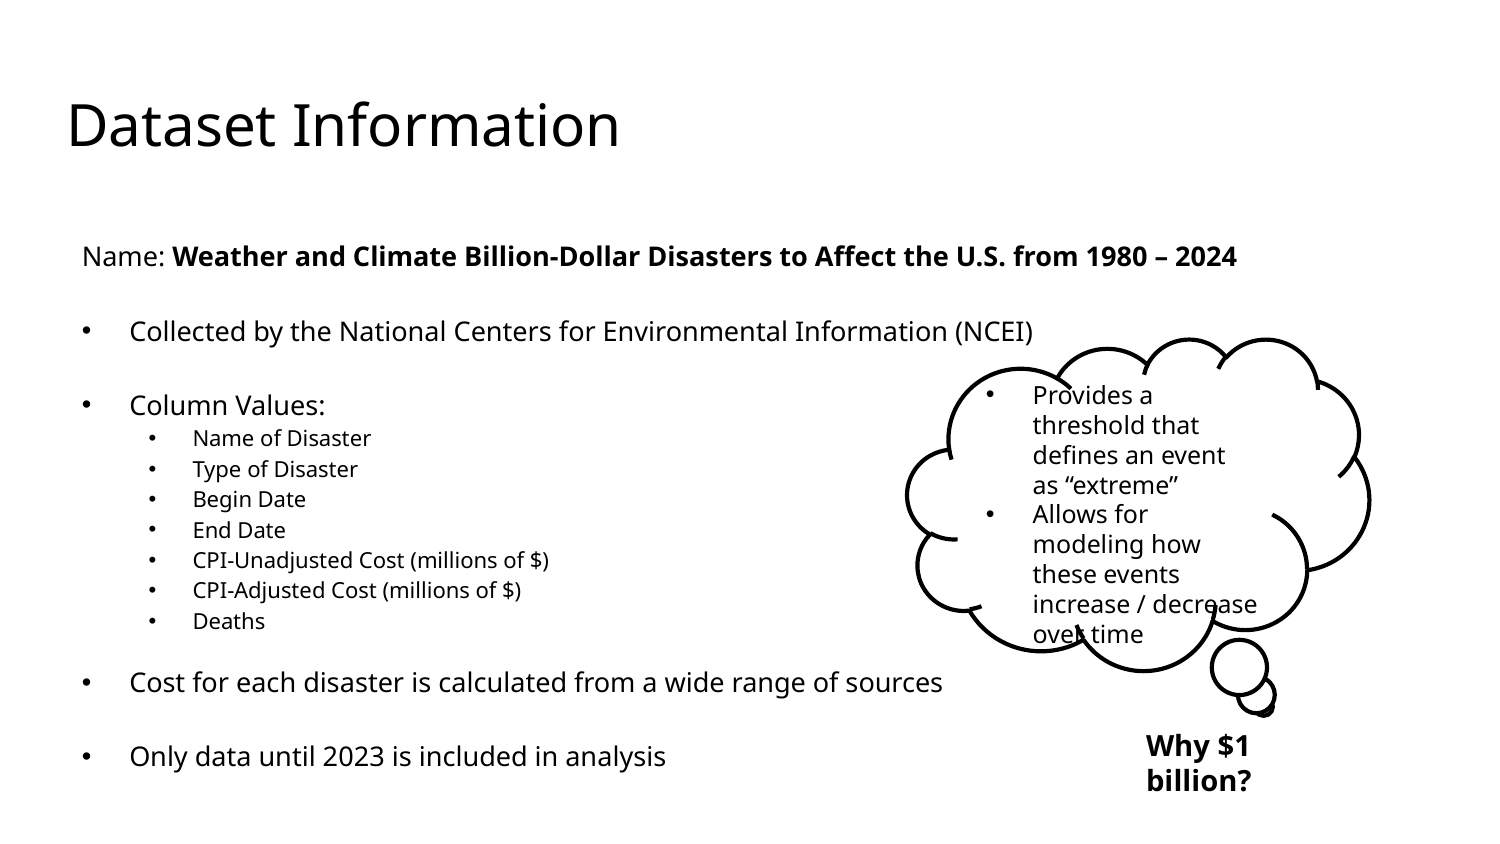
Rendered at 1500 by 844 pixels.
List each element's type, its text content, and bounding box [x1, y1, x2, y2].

list Name: Weather and Climate Billion-Dollar Disasters to Affect the U.S. from 1980 – 2024 Collected by the National Centers for Environmental Information (NCEI) Column Values: Name of Disaster Type of Disaster Begin Date End Date CPI-Unadjusted Cost (millions of $) CPI-Adjusted Cost (millions of $) Deaths Cost for each disaster is calculated from a wide range of sources Only data until 2023 is included in analysis [51, 219, 1370, 789]
text_box Provides a threshold that defines an event as “extreme” Allows for modeling how these events increase / decrease over time [904, 337, 1372, 674]
text_box Provides a threshold that defines an event as “extreme” Allows for modeling how these events increase / decrease over time [1209, 637, 1277, 718]
text_box Why $1 billion? [1131, 720, 1359, 805]
title Dataset Information [51, 72, 1449, 265]
